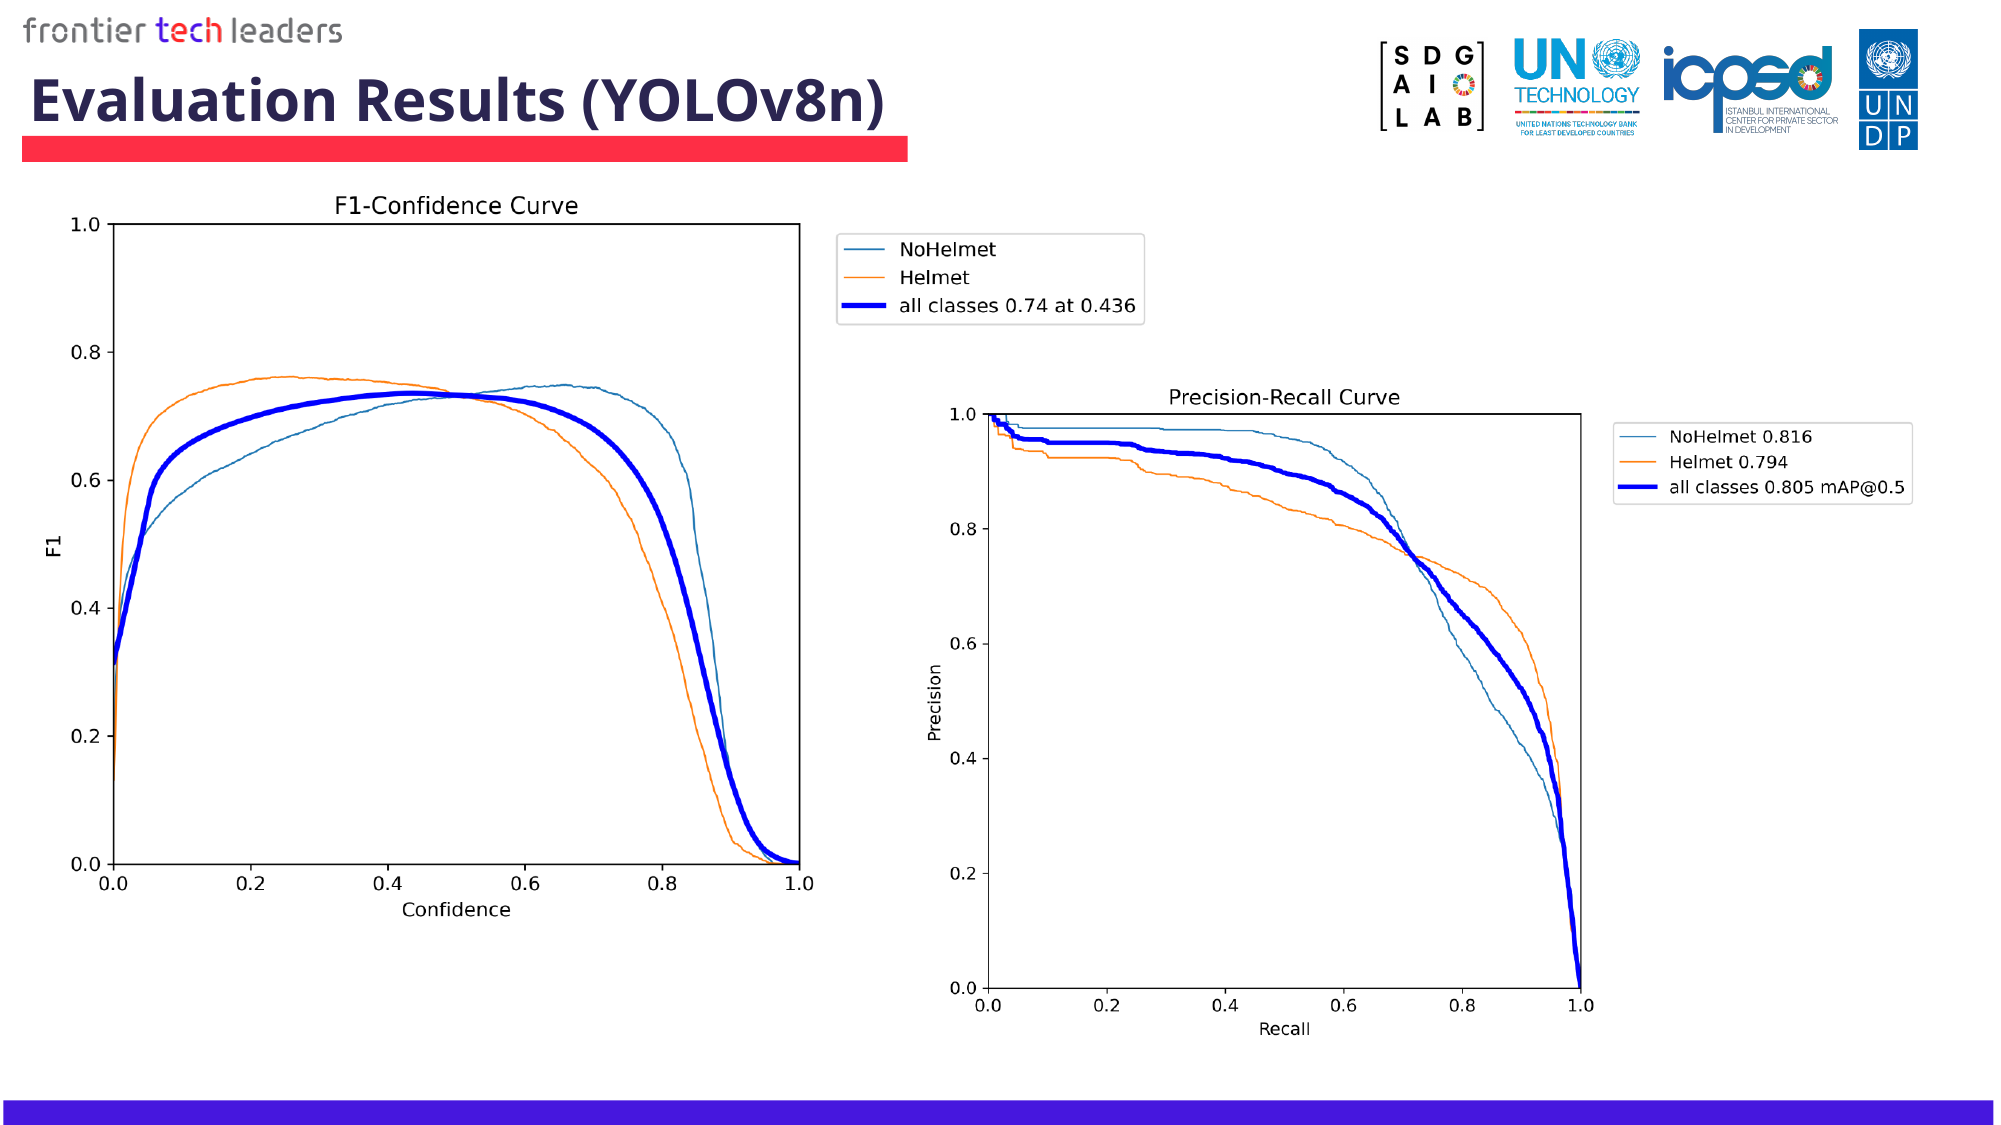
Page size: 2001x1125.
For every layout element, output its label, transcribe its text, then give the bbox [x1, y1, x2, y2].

title Evaluation Results (YOLOv8n) [21, 55, 1295, 150]
text_box [22, 150, 908, 162]
picture [23, 17, 342, 44]
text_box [1377, 29, 1918, 150]
text_box [3, 1100, 1994, 1125]
picture [23, 174, 1939, 1057]
